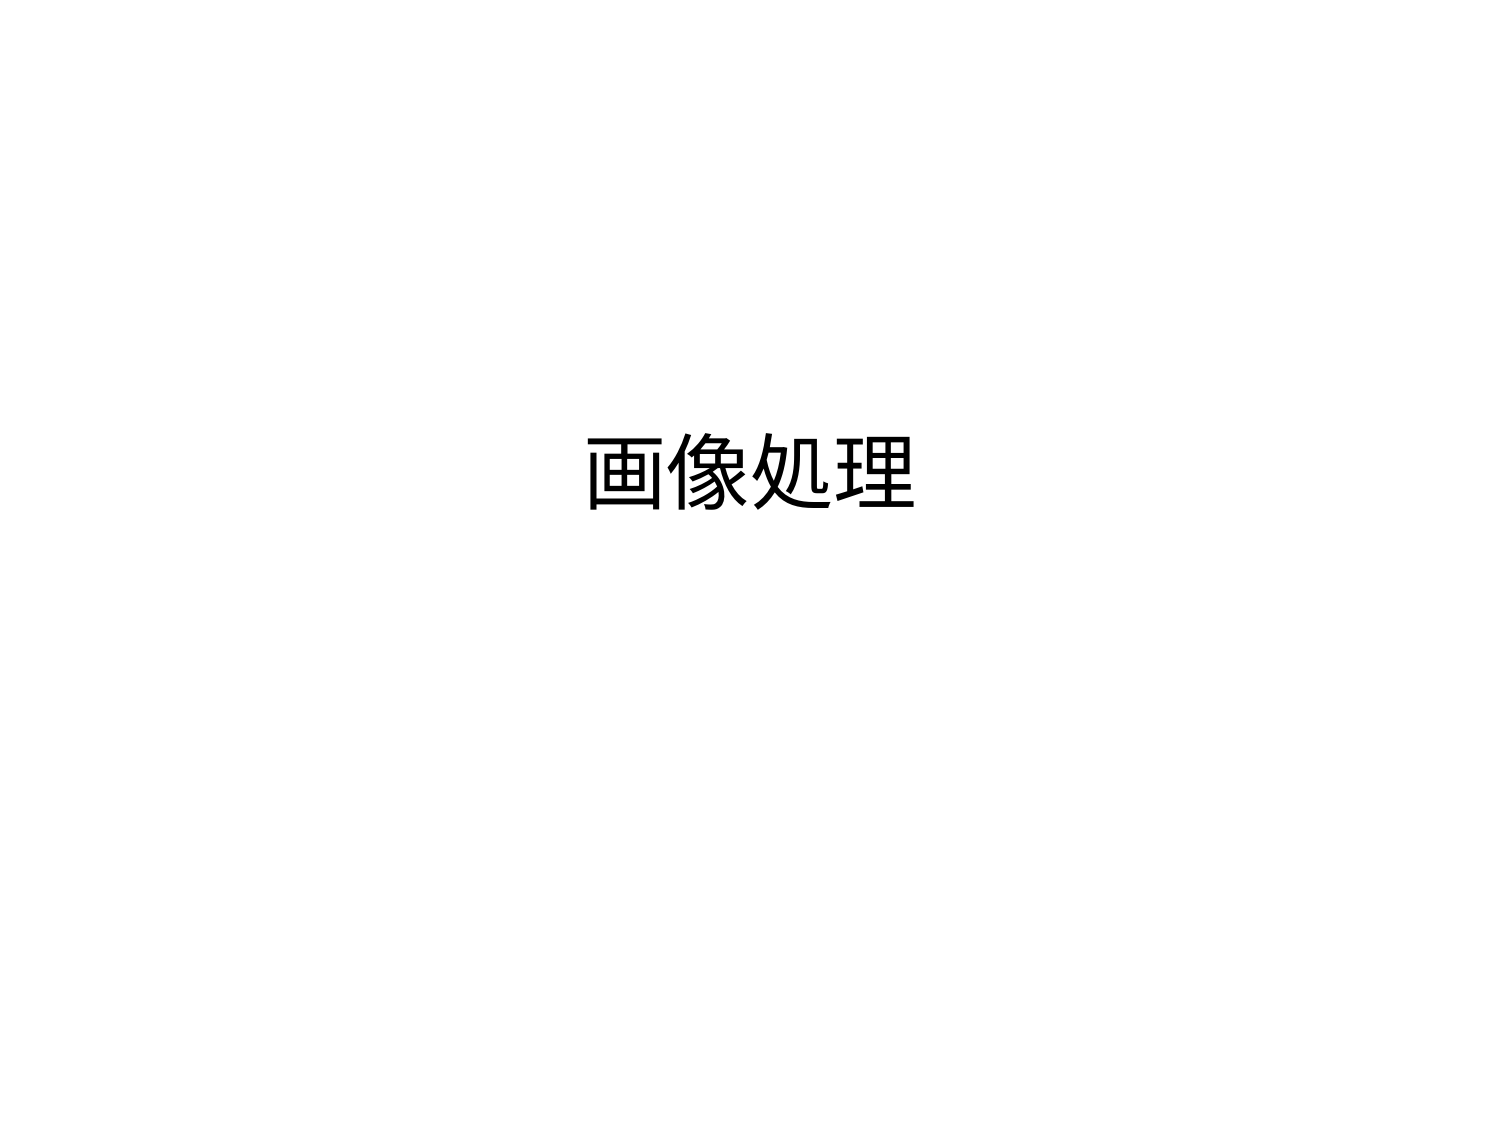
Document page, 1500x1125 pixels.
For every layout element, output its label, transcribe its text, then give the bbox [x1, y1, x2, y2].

title 画像処理 [112, 349, 1388, 591]
